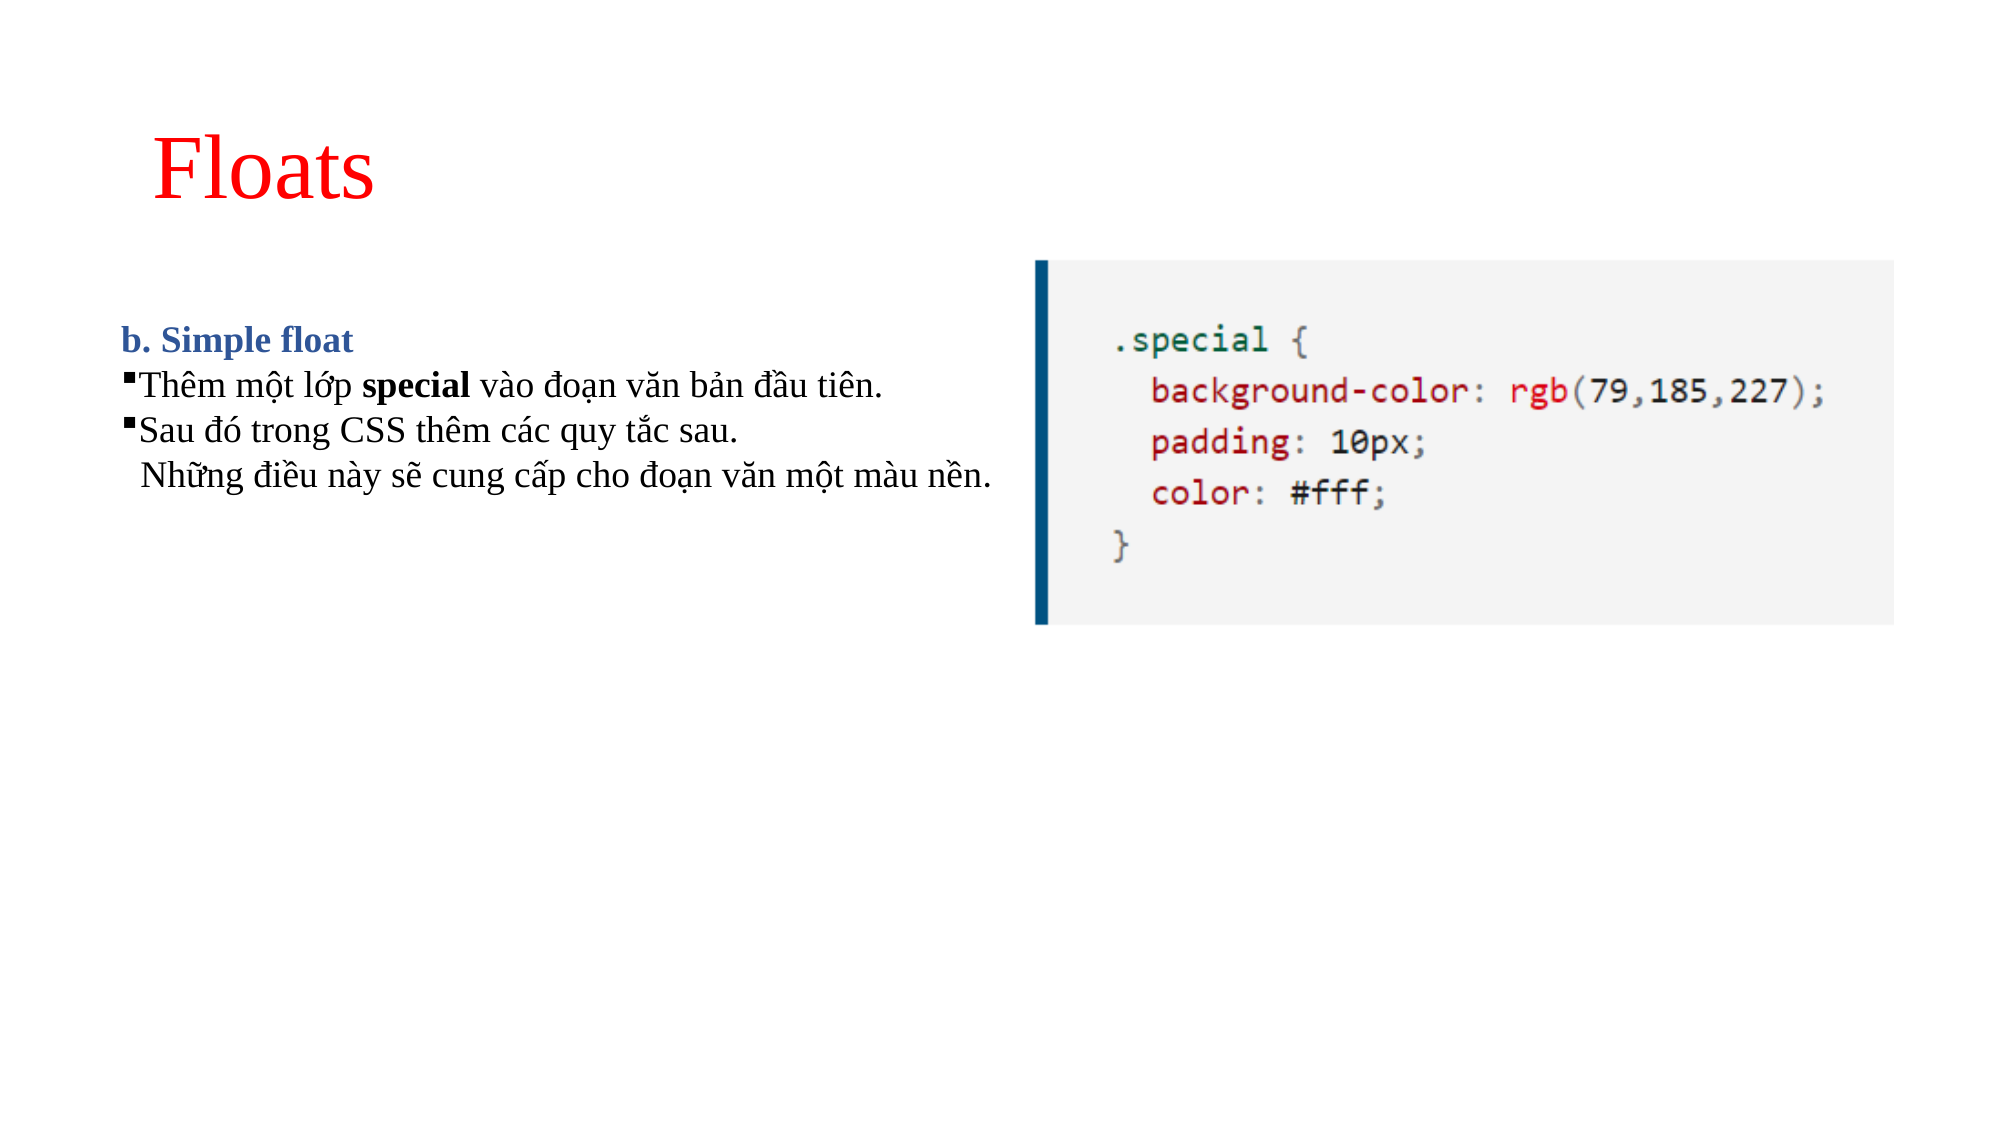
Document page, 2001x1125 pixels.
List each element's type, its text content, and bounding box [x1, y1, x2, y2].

title Floats [137, 59, 1863, 278]
picture [1032, 257, 1894, 627]
text_box b. Simple float Thêm một lớp special vào đoạn văn bản đầu tiên. Sau đó trong CSS thêm các quy tắc sau. Những điều này sẽ cung cấp cho đoạn văn một màu nền. [106, 307, 1032, 503]
